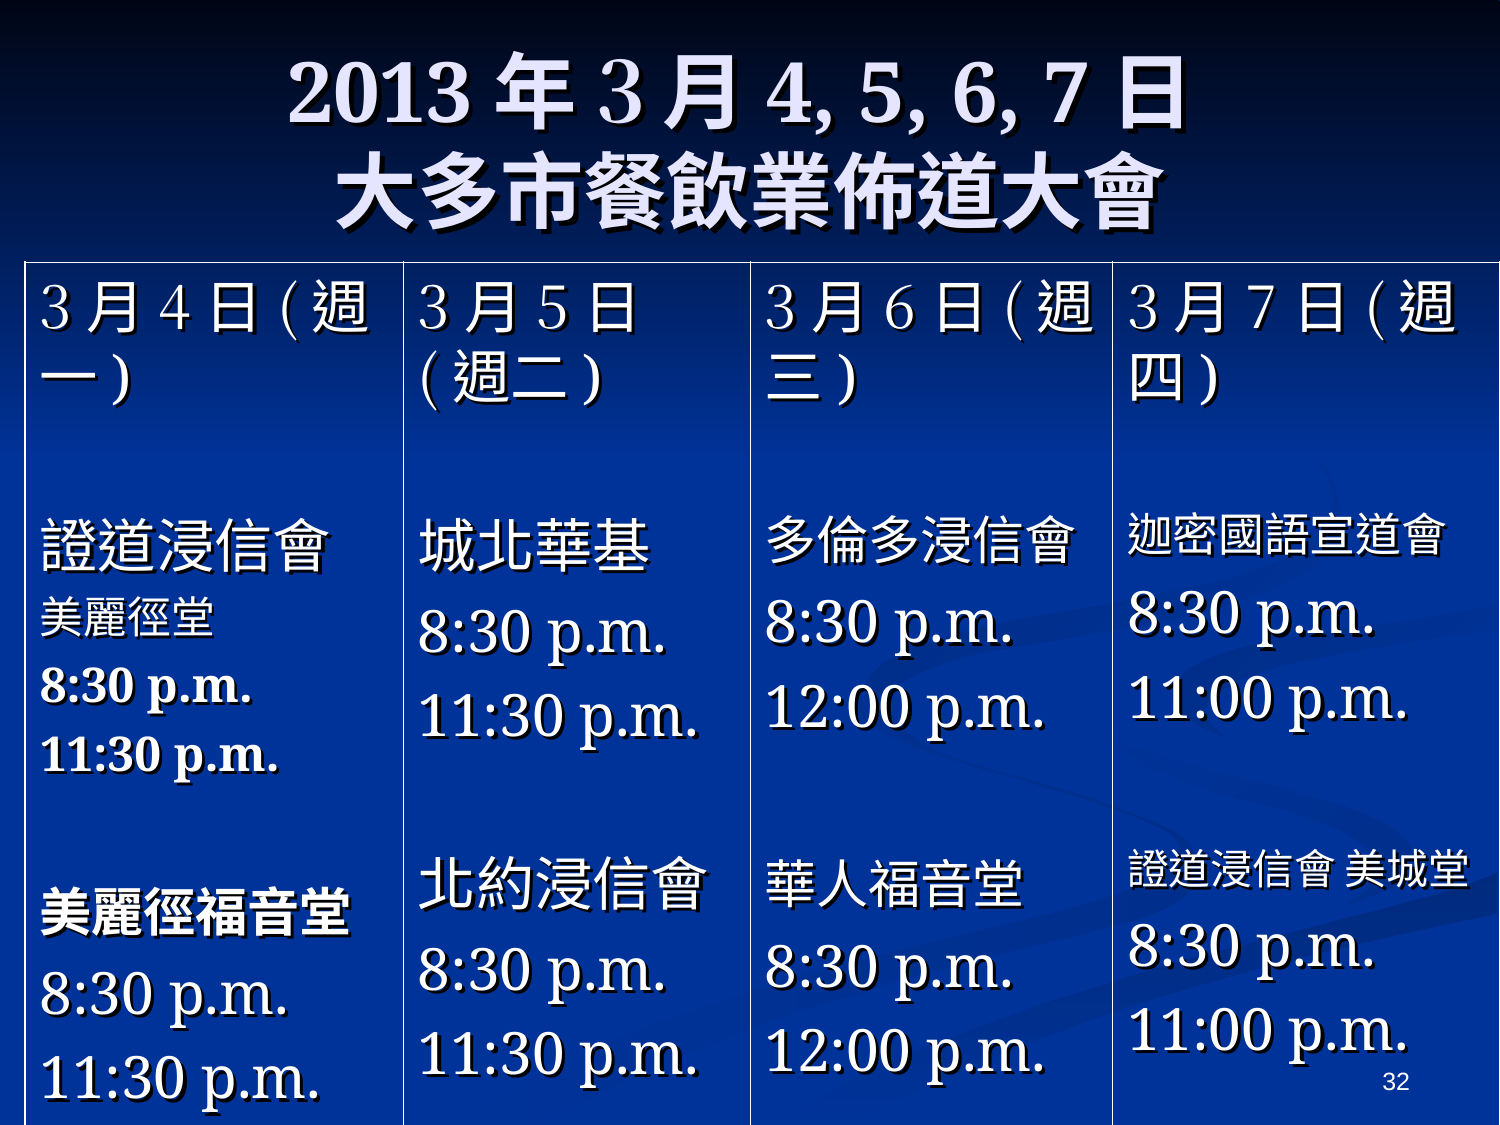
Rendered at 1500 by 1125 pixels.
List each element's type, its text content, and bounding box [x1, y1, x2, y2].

table_header 3月4日(週一) 證道浸信會 美麗徑堂 8:30 p.m. 11:30 p.m. 美麗徑福音堂 8:30 p.m. 11:30 p.m. [26, 263, 403, 1125]
title 2013年3月4, 5, 6, 7日 大多市餐飲業佈道大會 [75, 45, 1425, 233]
table_header 3月5日(週二) 城北華基 8:30 p.m. 11:30 p.m. 北約浸信會 8:30 p.m. 11:30 p.m. [404, 263, 750, 1125]
table_header 3月7日(週四) 迦密國語宣道會 8:30 p.m. 11:00 p.m. 證道浸信會 美城堂 8:30 p.m. 11:00 p.m. [1113, 263, 1499, 1125]
table_header 3月6日(週三) 多倫多浸信會 8:30 p.m. 12:00 p.m. 華人福音堂 8:30 p.m. 12:00 p.m. [751, 263, 1112, 1125]
